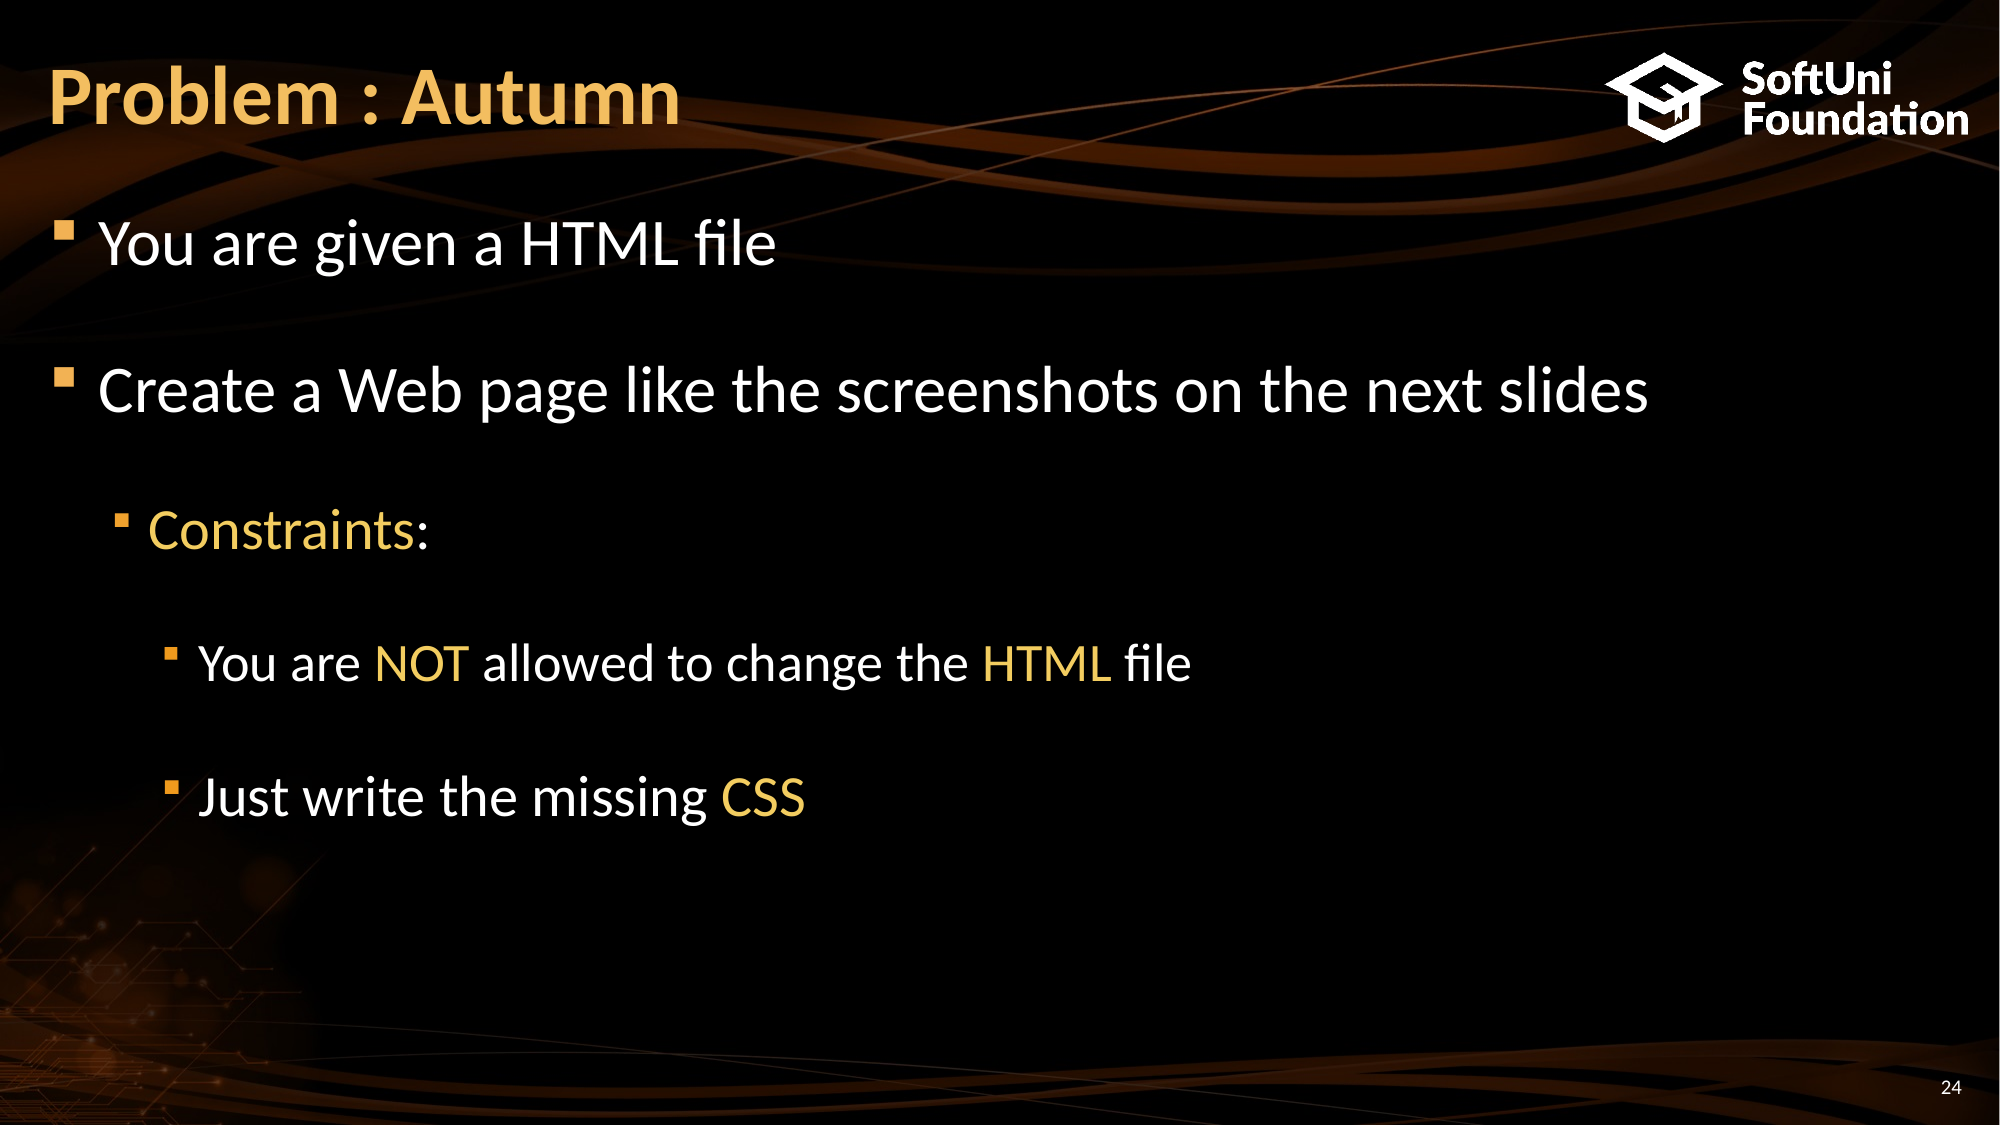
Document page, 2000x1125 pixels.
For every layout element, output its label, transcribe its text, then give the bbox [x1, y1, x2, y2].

list You are given a HTML file Create a Web page like the screenshots on the next slides Constraints: You are NOT allowed to change the HTML file Just write the missing CSS [31, 188, 1968, 1103]
title Problem : Autumn [30, 6, 1602, 189]
picture [0, 0, 2000, 1125]
